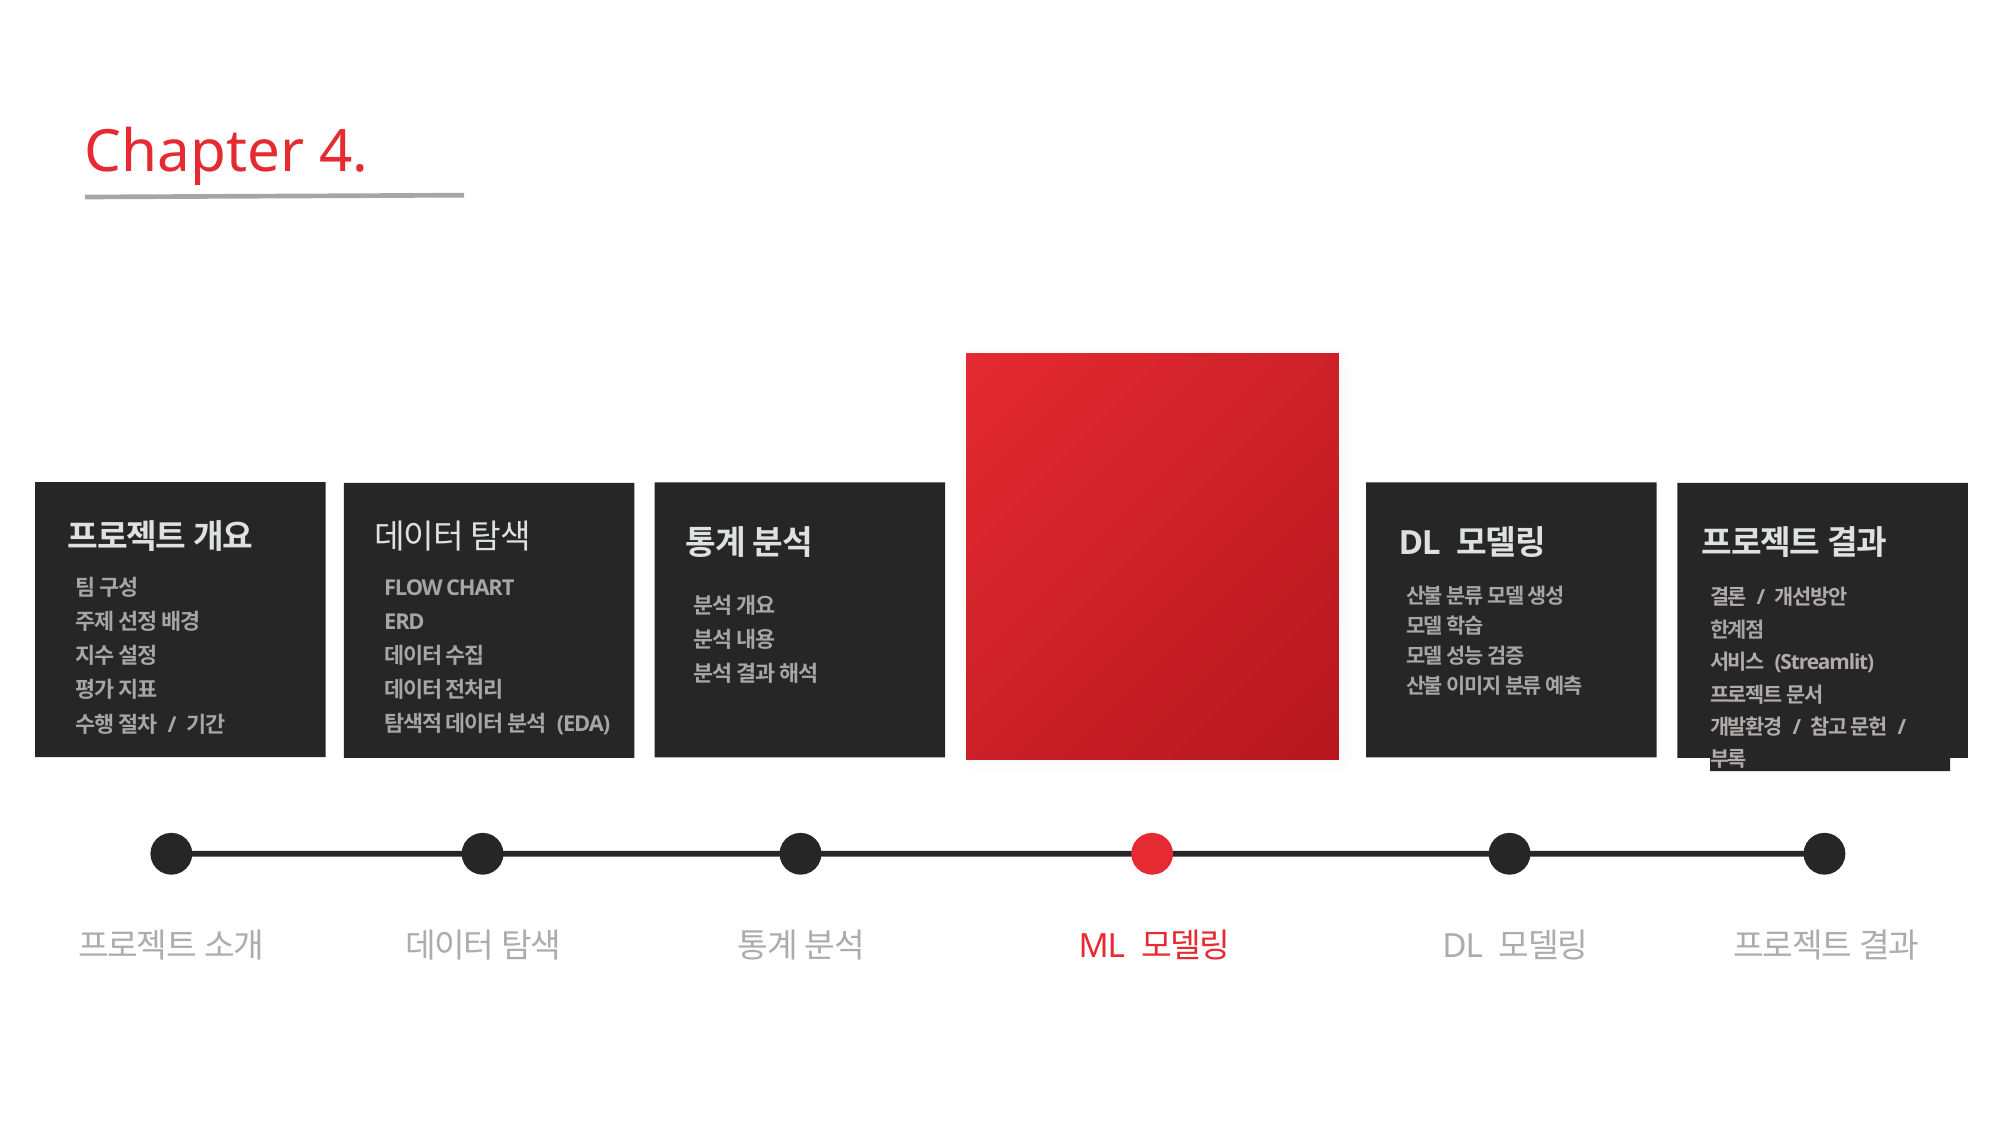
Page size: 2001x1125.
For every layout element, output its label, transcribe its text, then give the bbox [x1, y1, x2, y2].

text_box 프로젝트 소개 [78, 915, 265, 964]
text_box [461, 832, 504, 853]
text_box [35, 482, 326, 758]
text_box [1365, 482, 1657, 758]
text_box [779, 854, 822, 875]
text_box [1131, 854, 1174, 875]
text_box [1803, 832, 1846, 875]
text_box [965, 353, 1339, 760]
text_box 데이터 탐색 [405, 915, 562, 964]
text_box DL 모델링 [1442, 915, 1589, 964]
text_box 프로젝트 결과 [1733, 915, 1920, 964]
text_box ML 모델링 [1078, 915, 1231, 964]
text_box [149, 831, 194, 876]
text_box 팀 구성 주제 선정 배경 지수 설정 평가 지표 수행 절차 / 기간 [75, 566, 292, 737]
text_box [1488, 854, 1531, 875]
text_box [461, 854, 504, 875]
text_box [343, 482, 635, 758]
text_box 통계 분석 [737, 915, 866, 964]
text_box 프로젝트 개요 [67, 507, 254, 556]
text_box [1131, 832, 1173, 853]
text_box Chapter 4. [85, 112, 497, 183]
text_box [779, 832, 822, 853]
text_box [1677, 482, 1968, 758]
text_box [1488, 832, 1531, 853]
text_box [654, 482, 946, 758]
